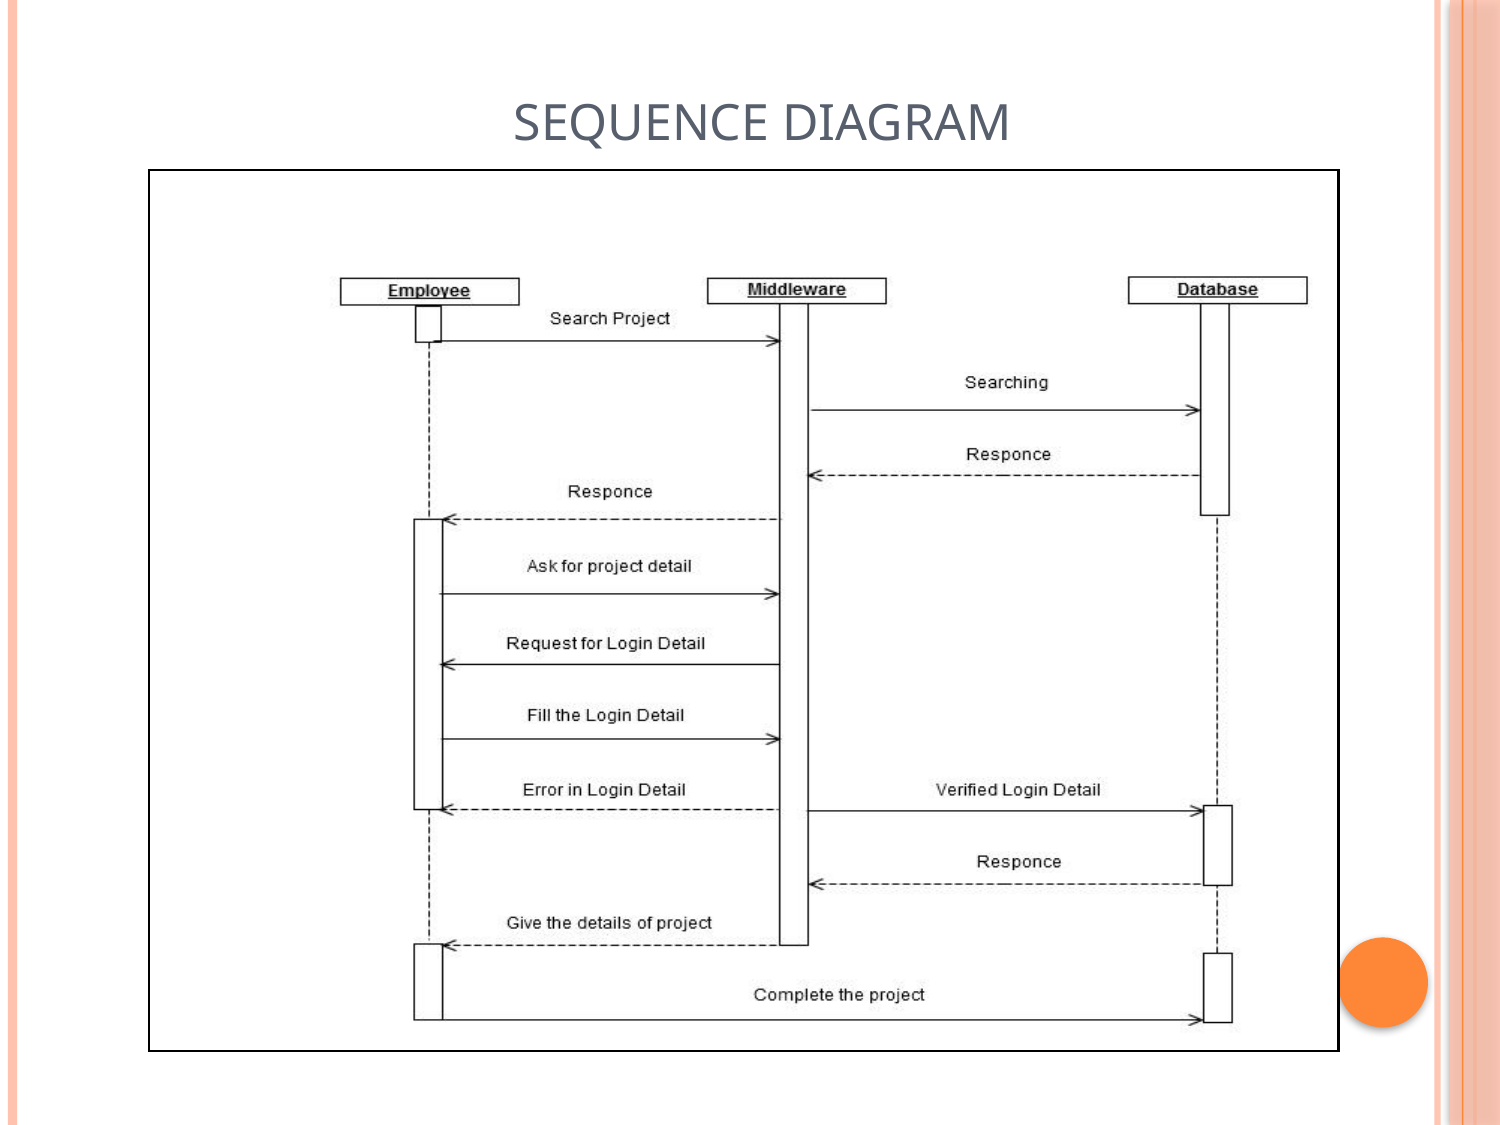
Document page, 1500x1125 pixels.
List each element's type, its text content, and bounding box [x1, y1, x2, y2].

picture [149, 170, 1338, 1051]
title SEQUENCE DIAGRAM [150, 37, 1375, 158]
